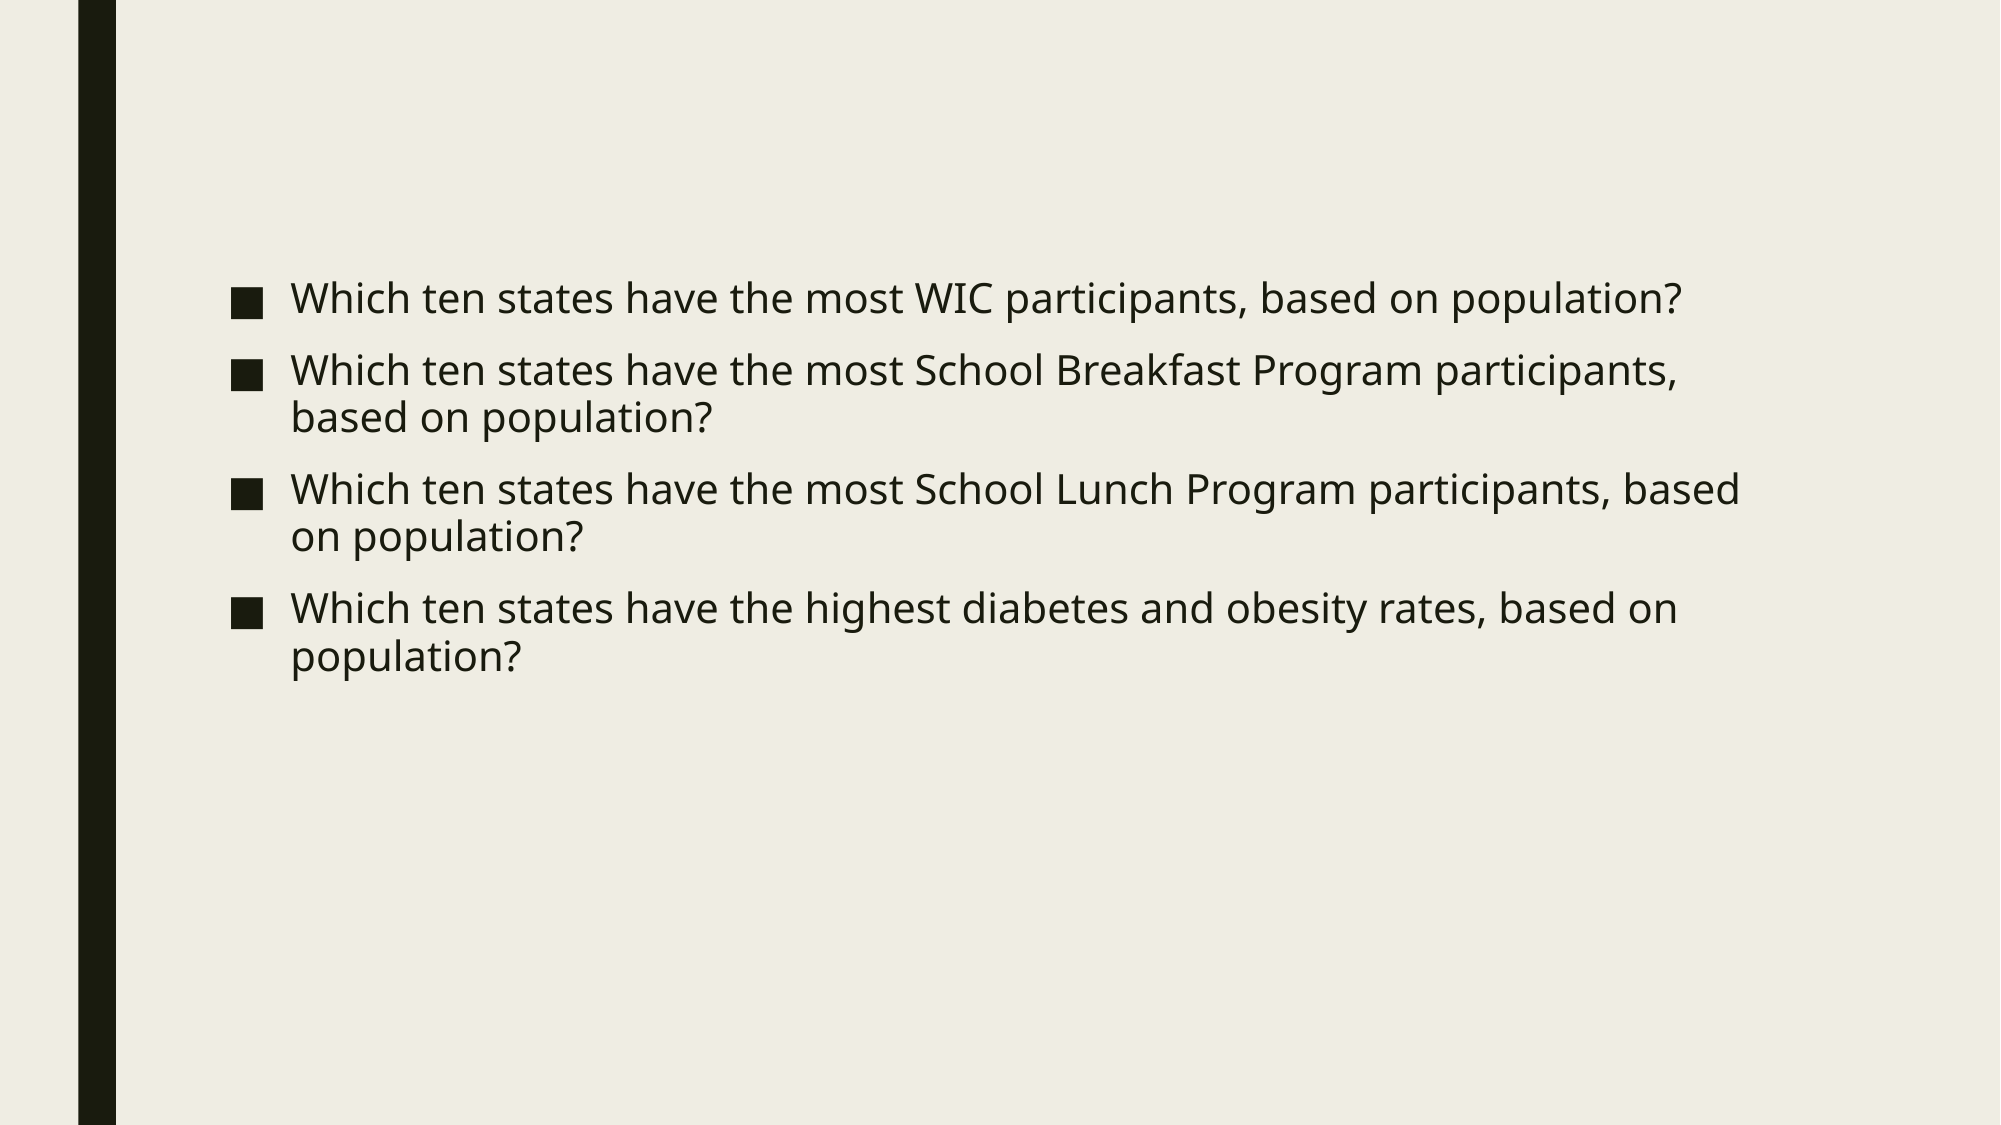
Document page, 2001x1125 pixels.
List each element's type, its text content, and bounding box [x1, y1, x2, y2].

list Which ten states have the most WIC participants, based on population? Which ten states have the most School Breakfast Program participants, based on population? Which ten states have the most School Lunch Program participants, based on population? Which ten states have the highest diabetes and obesity rates, based on population? [212, 268, 1788, 857]
